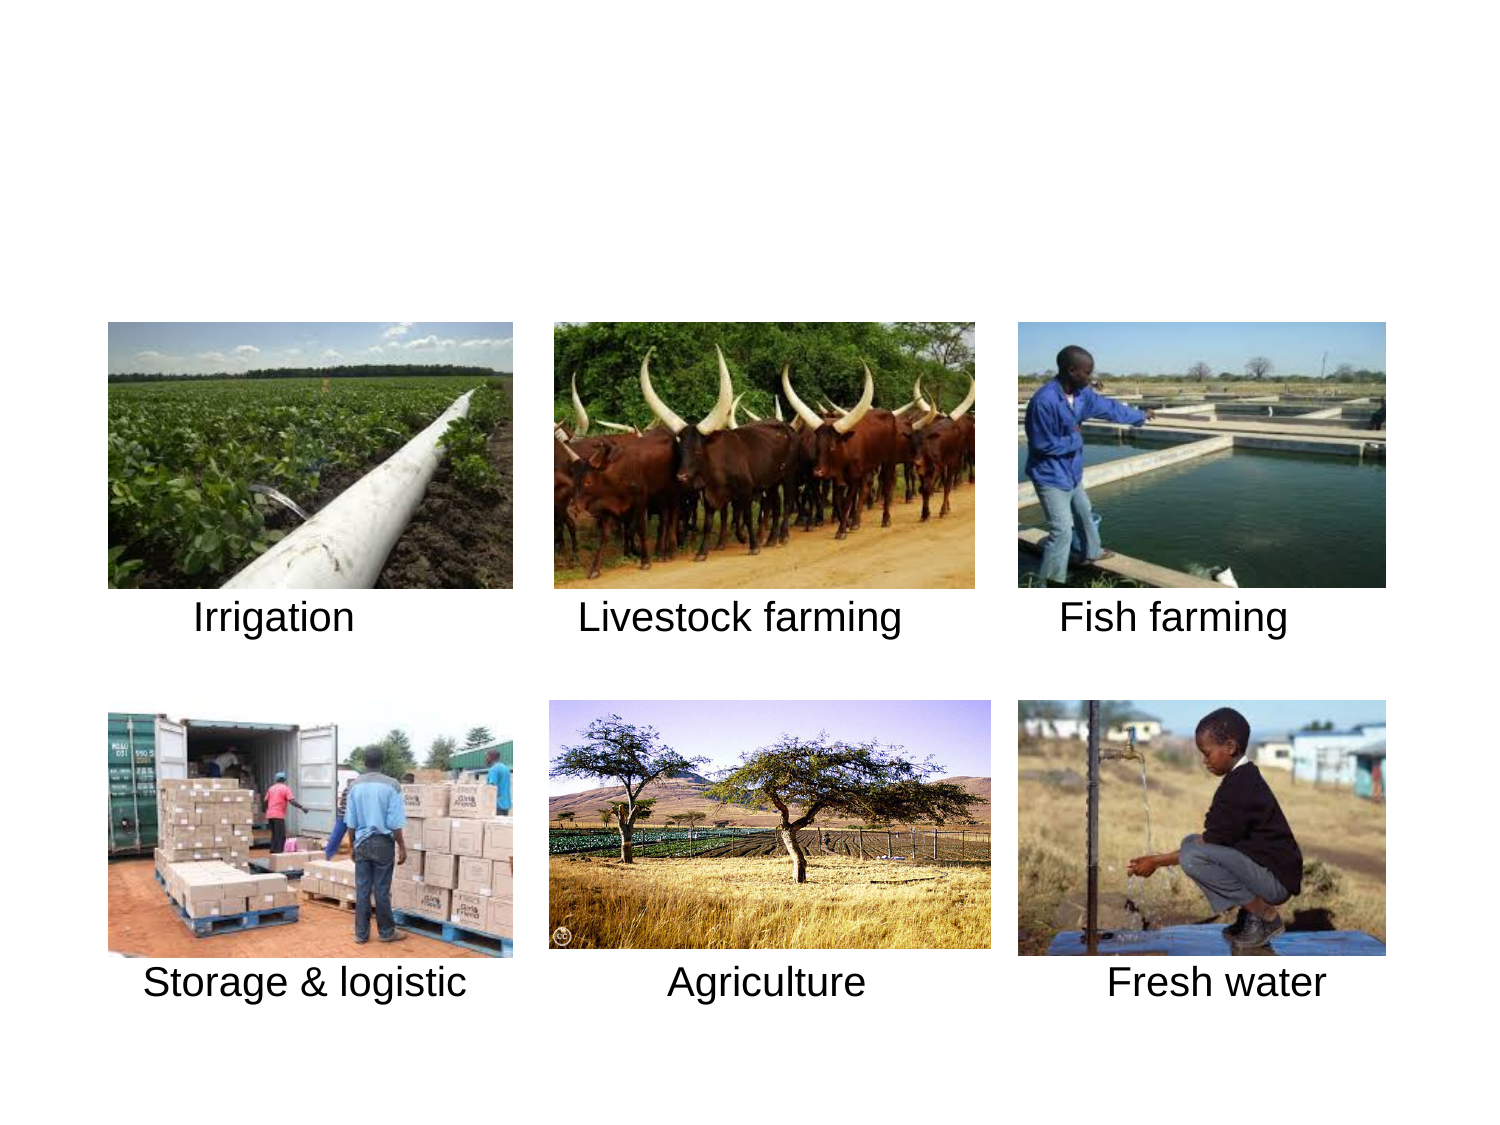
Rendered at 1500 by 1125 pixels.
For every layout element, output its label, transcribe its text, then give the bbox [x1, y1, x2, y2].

picture [1018, 700, 1386, 957]
picture [108, 322, 514, 589]
text_box Fish farming [1044, 582, 1392, 676]
text_box Fresh water [1008, 946, 1425, 1017]
text_box Storage & logistic [96, 946, 513, 1017]
text_box Irrigation [178, 596, 478, 665]
text_box Agriculture [558, 957, 975, 1017]
text_box Livestock farming [562, 582, 984, 699]
picture [1018, 322, 1386, 588]
picture [553, 322, 976, 589]
picture [108, 700, 514, 958]
picture [549, 700, 991, 949]
